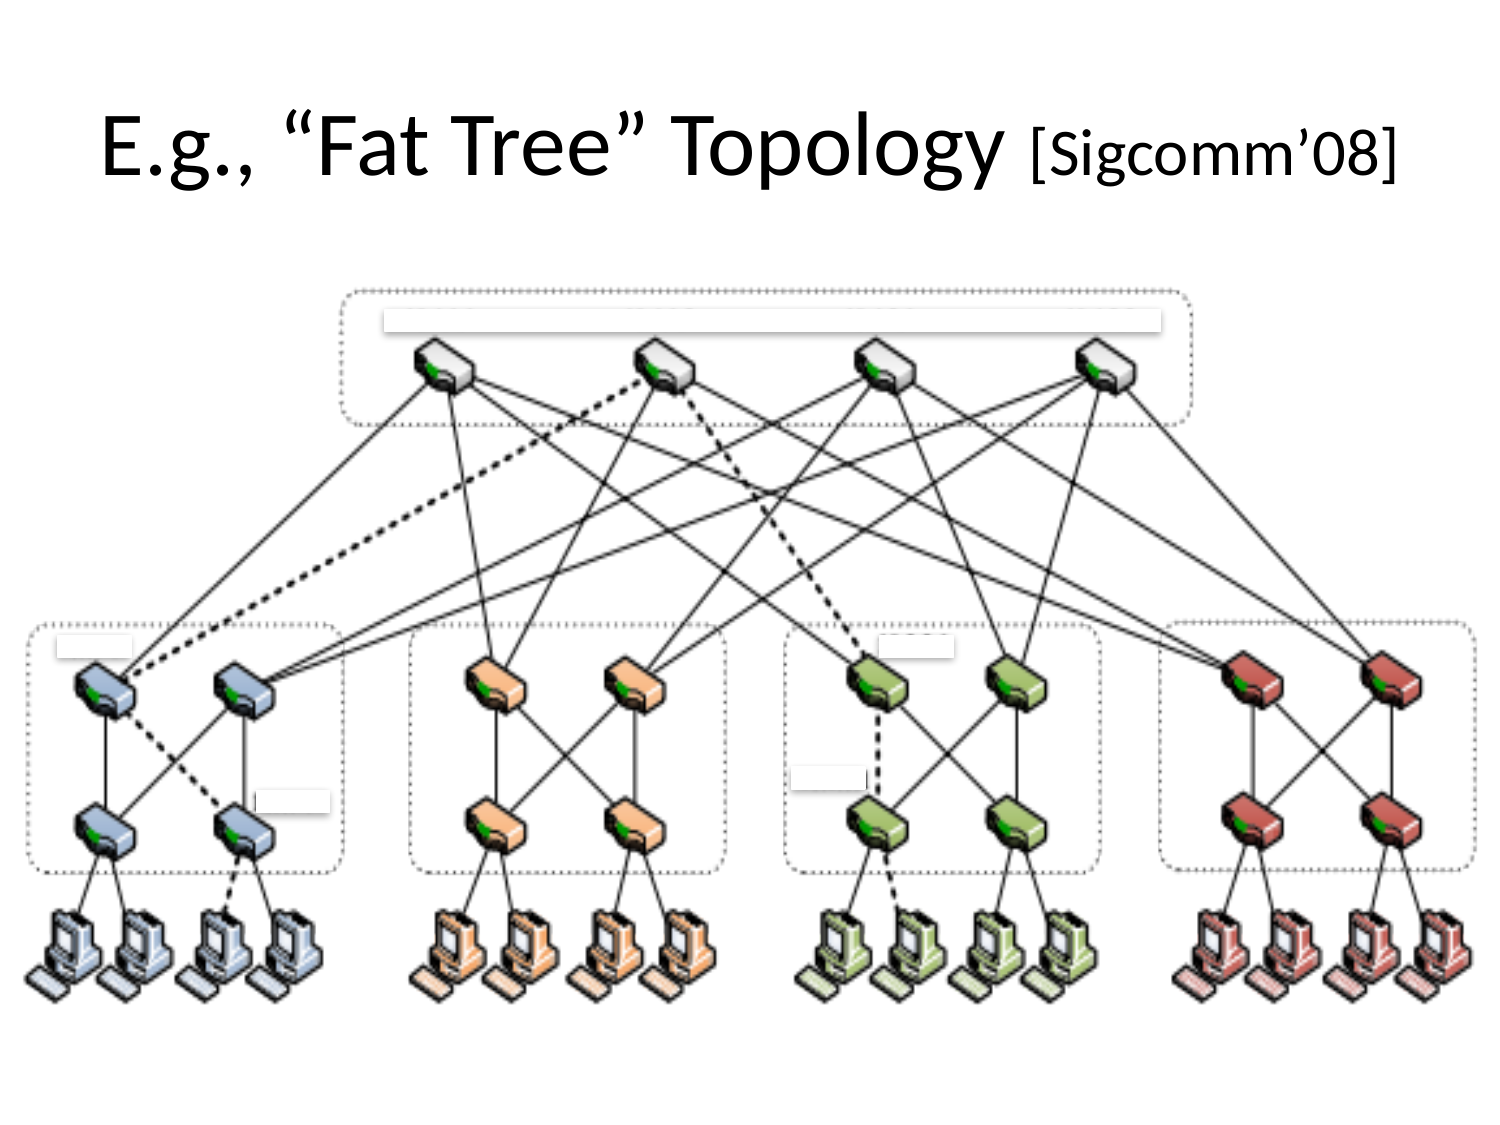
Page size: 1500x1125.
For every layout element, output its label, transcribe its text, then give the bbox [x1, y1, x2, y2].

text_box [1, 149, 1482, 1008]
title E.g., “Fat Tree” Topology [Sigcomm’08] [75, 45, 1425, 148]
